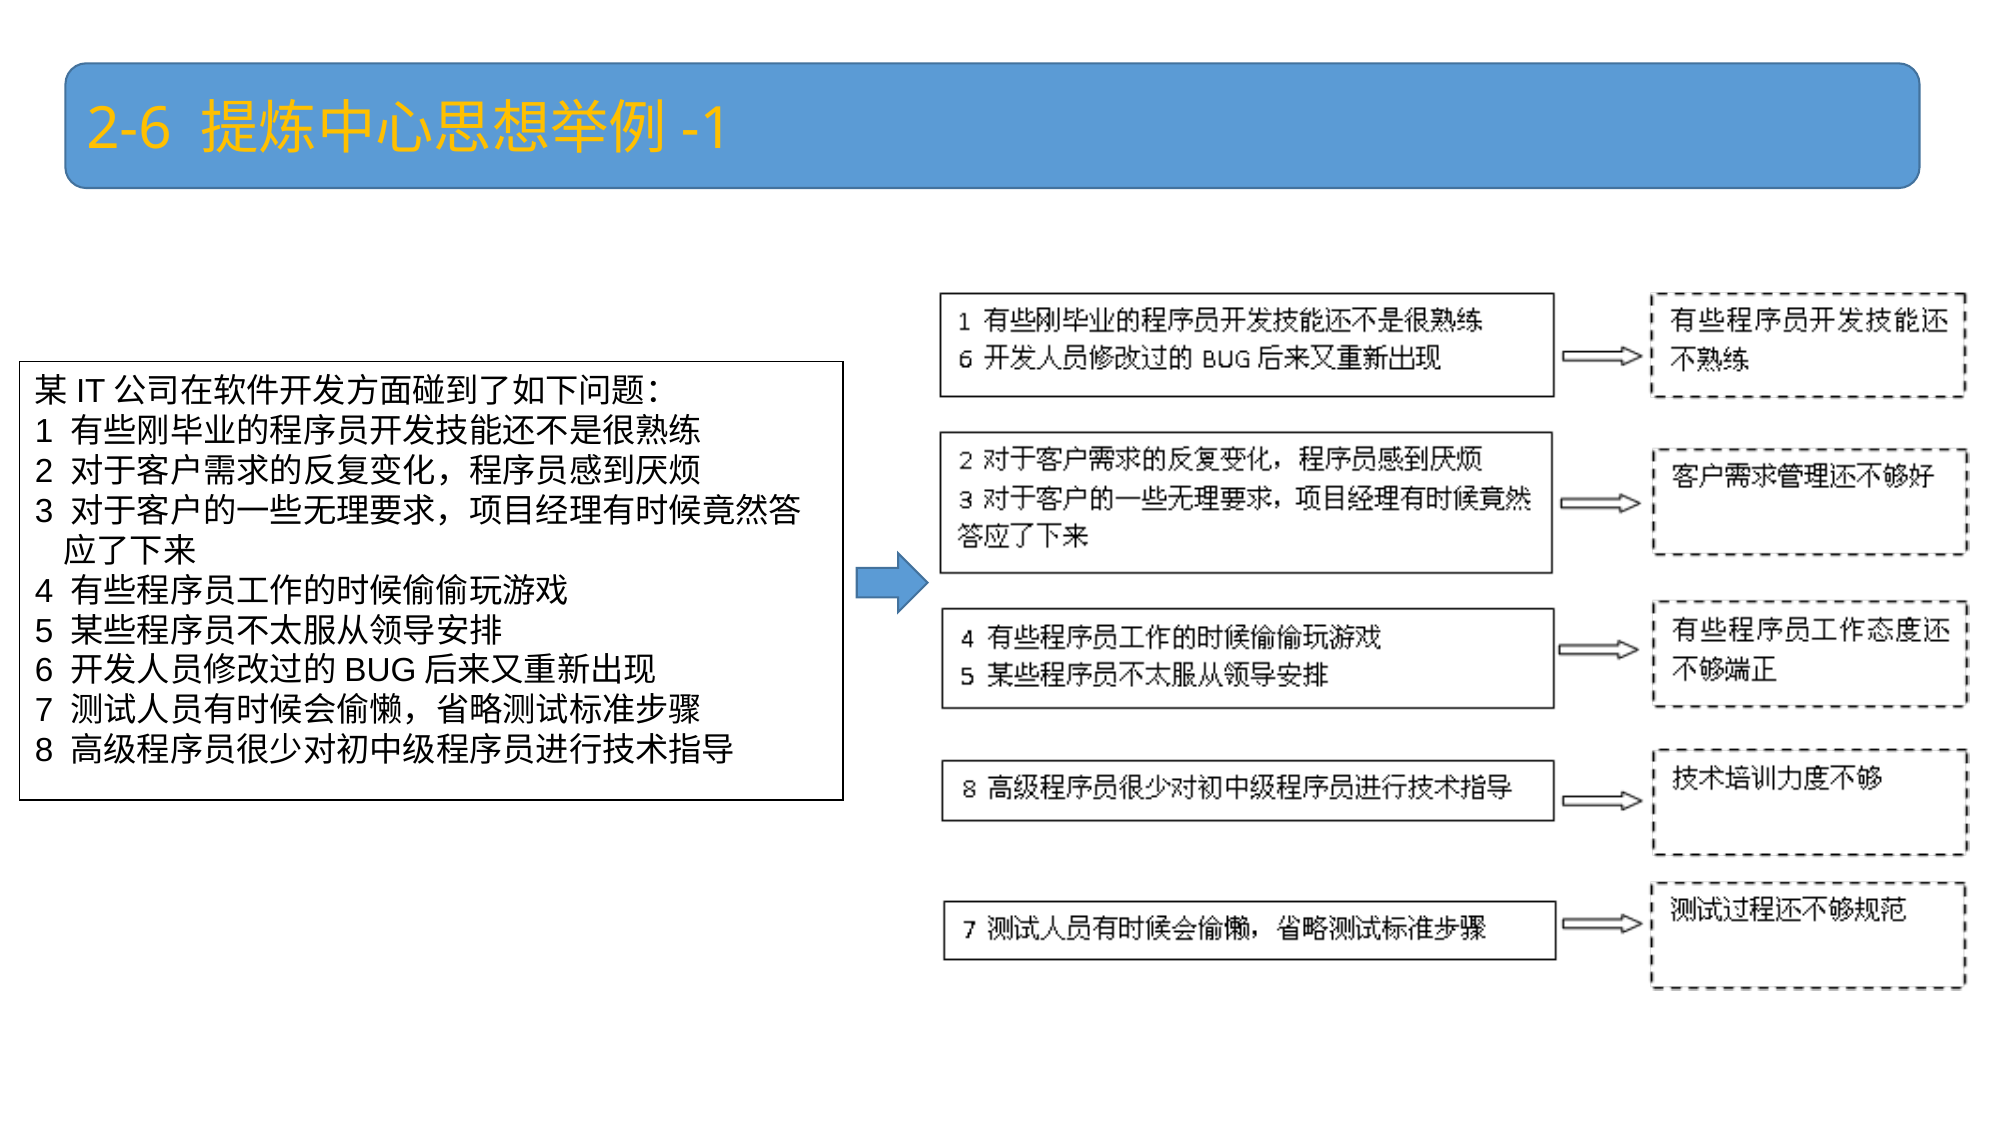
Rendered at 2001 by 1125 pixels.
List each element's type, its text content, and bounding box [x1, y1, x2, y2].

text_box 2-6 提炼中心思想举例-1 [64, 62, 1921, 190]
text_box [855, 550, 930, 615]
text_box 某IT公司在软件开发方面碰到了如下问题： 1 有些刚毕业的程序员开发技能还不是很熟练 2 对于客户需求的反复变化，程序员感到厌烦 3 对于客户的一些无理要求，项目经理有时候竟然答 应了下来 4 有些程序员工作的时候偷偷玩游戏 5 某些程序员不太服从领导安排 6 开发人员修改过的BUG后来又重新出现 7 测试人员有时候会偷懒，省略测试标准步骤 8 高级程序员很少对初中级程序员进行技术指导 [19, 361, 843, 800]
picture [938, 291, 1970, 991]
